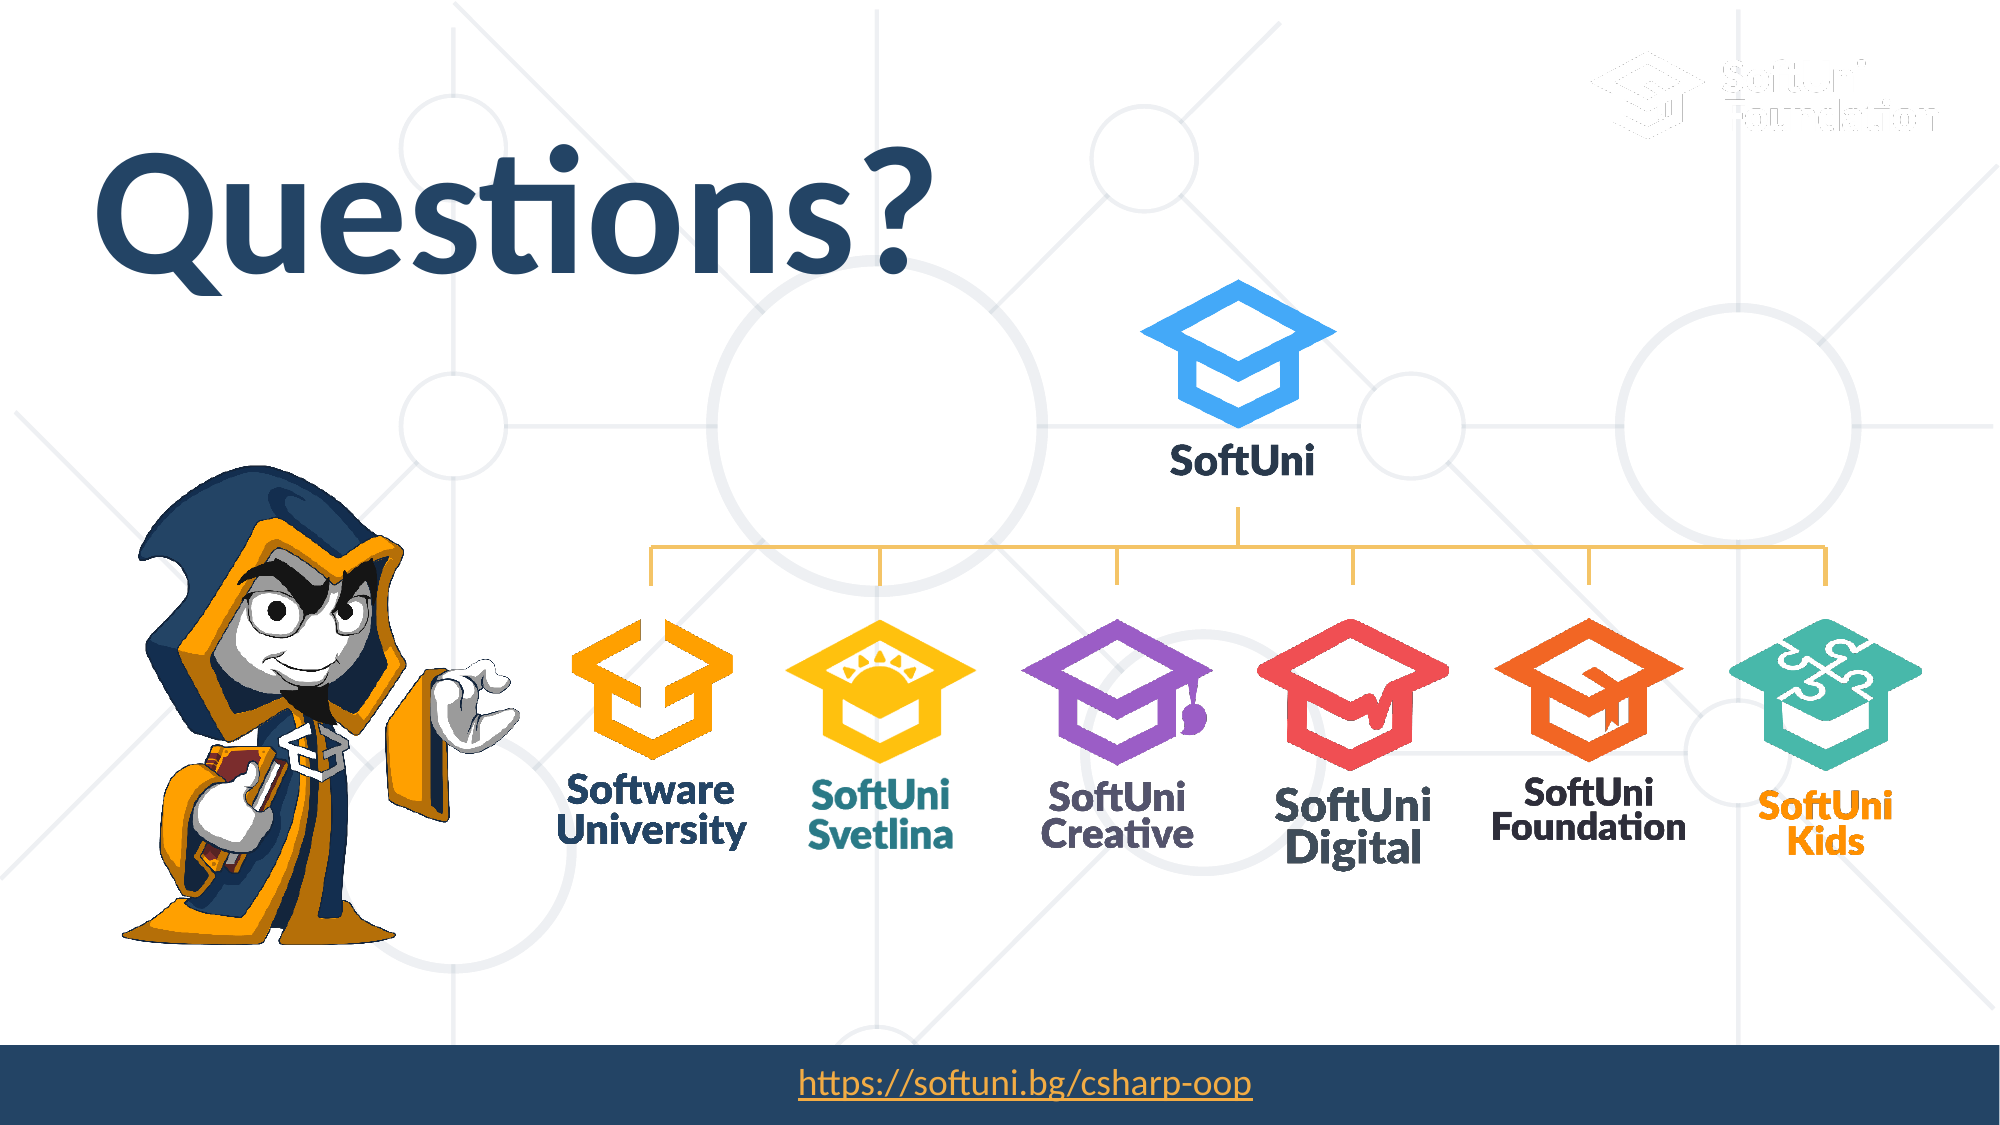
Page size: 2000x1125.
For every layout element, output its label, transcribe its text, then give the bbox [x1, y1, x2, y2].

list https://softuni.bg/csharp-oop [0, 1050, 1988, 1110]
picture [785, 619, 977, 850]
picture [1729, 619, 1922, 855]
picture [1493, 618, 1685, 840]
picture [1590, 51, 1939, 139]
picture [1021, 619, 1213, 848]
picture [1257, 619, 1449, 877]
picture [1139, 279, 1337, 476]
picture [27, 364, 747, 1045]
